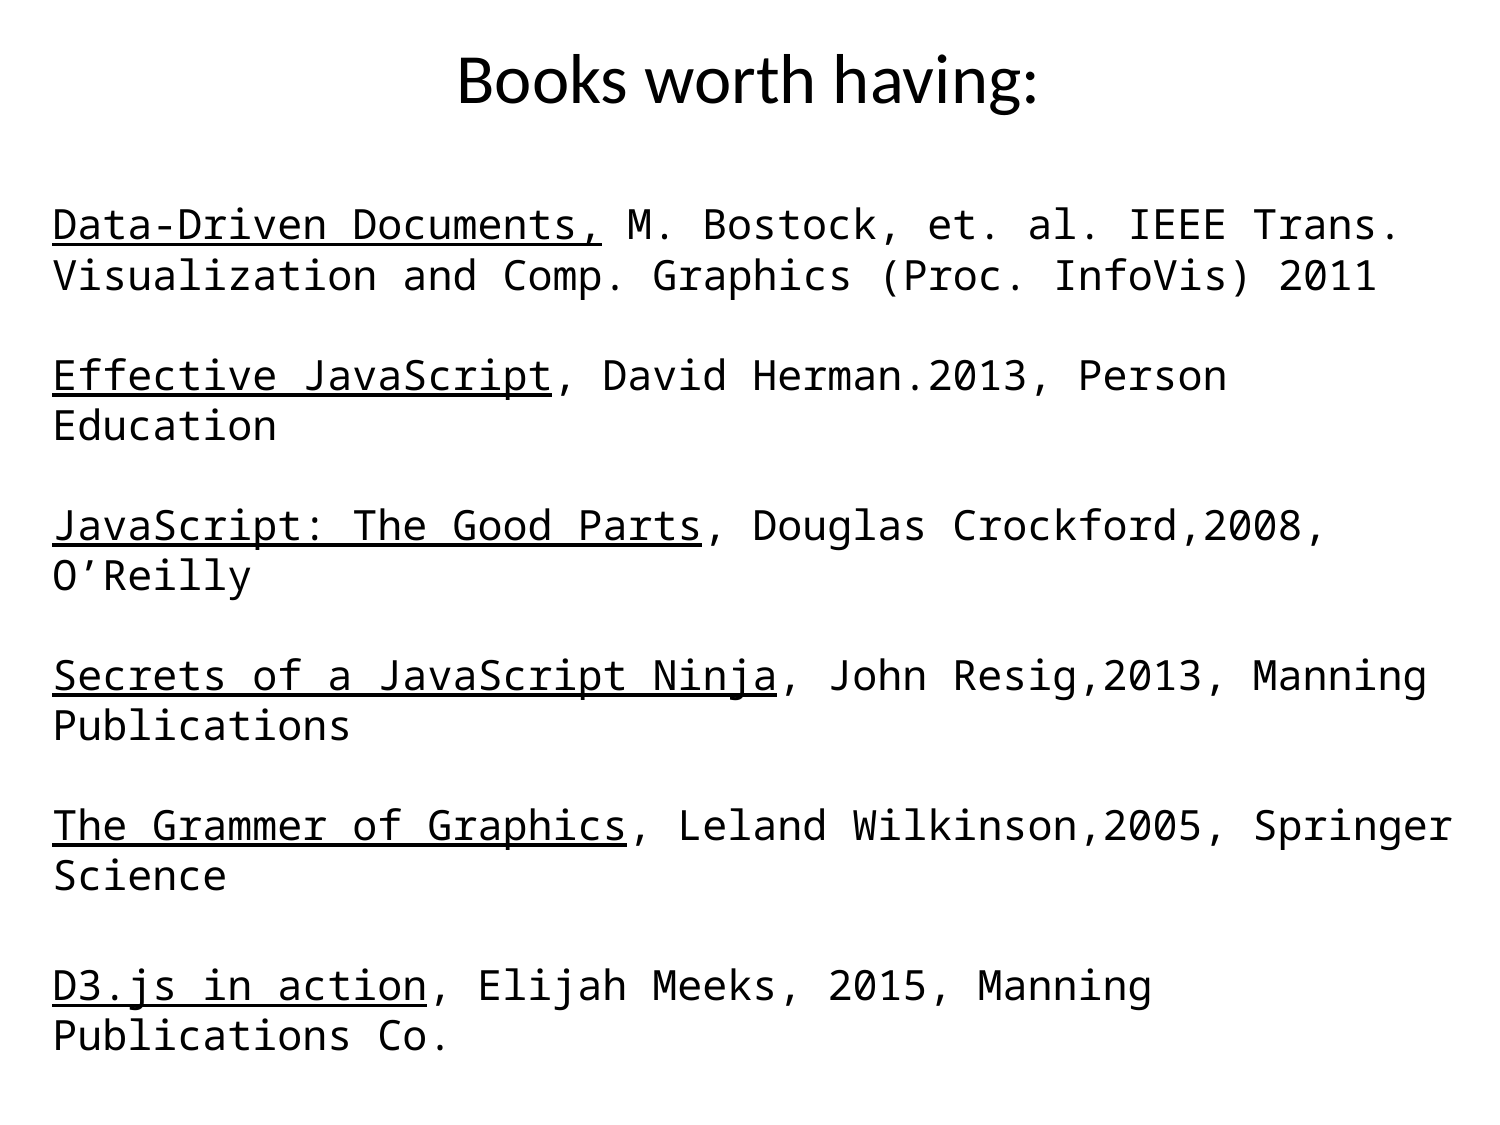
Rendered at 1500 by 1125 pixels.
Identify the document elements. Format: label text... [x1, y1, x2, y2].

text_box Data-Driven Documents, M. Bostock, et. al. IEEE Trans. Visualization and Comp. Graphics (Proc. InfoVis) 2011 Effective JavaScript, David Herman.2013, Person Education JavaScript: The Good Parts, Douglas Crockford,2008, O’Reilly Secrets of a JavaScript Ninja, John Resig,2013, Manning Publications The Grammer of Graphics, Leland Wilkinson,2005, Springer Science D3.js in action, Elijah Meeks, 2015, Manning Publications Co. [37, 190, 1475, 1117]
title Books worth having: [73, 24, 1424, 125]
